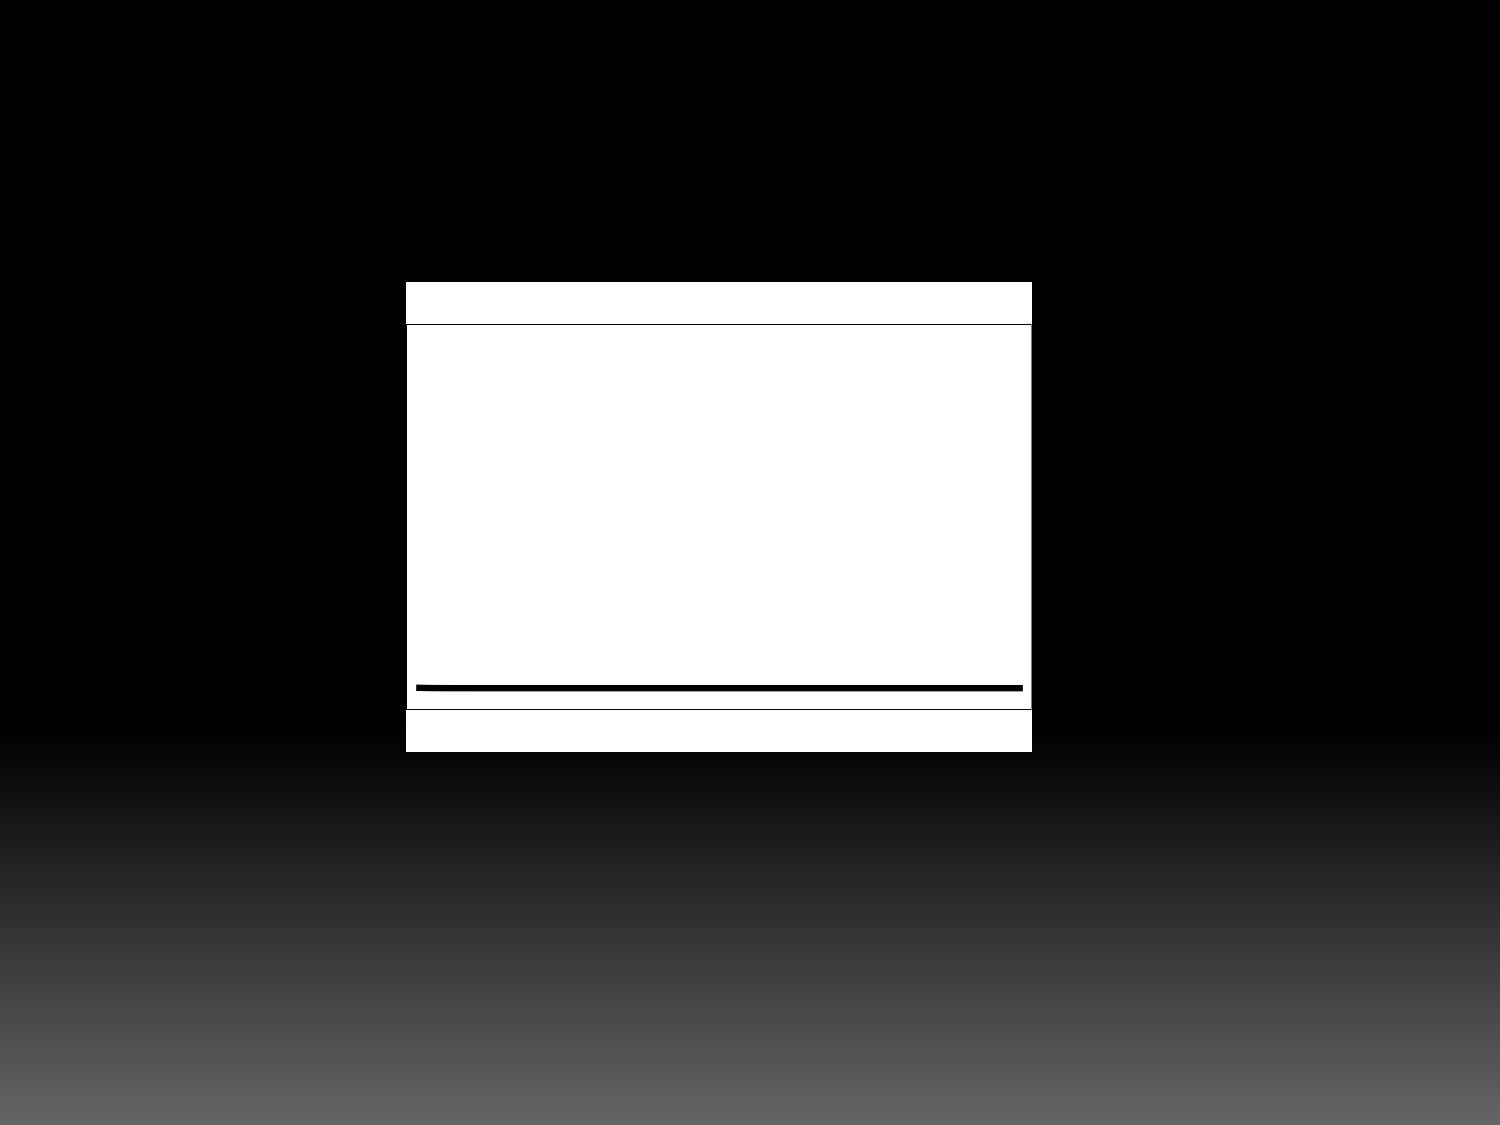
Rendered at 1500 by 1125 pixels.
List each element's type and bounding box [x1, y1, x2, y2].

picture [406, 282, 1032, 752]
